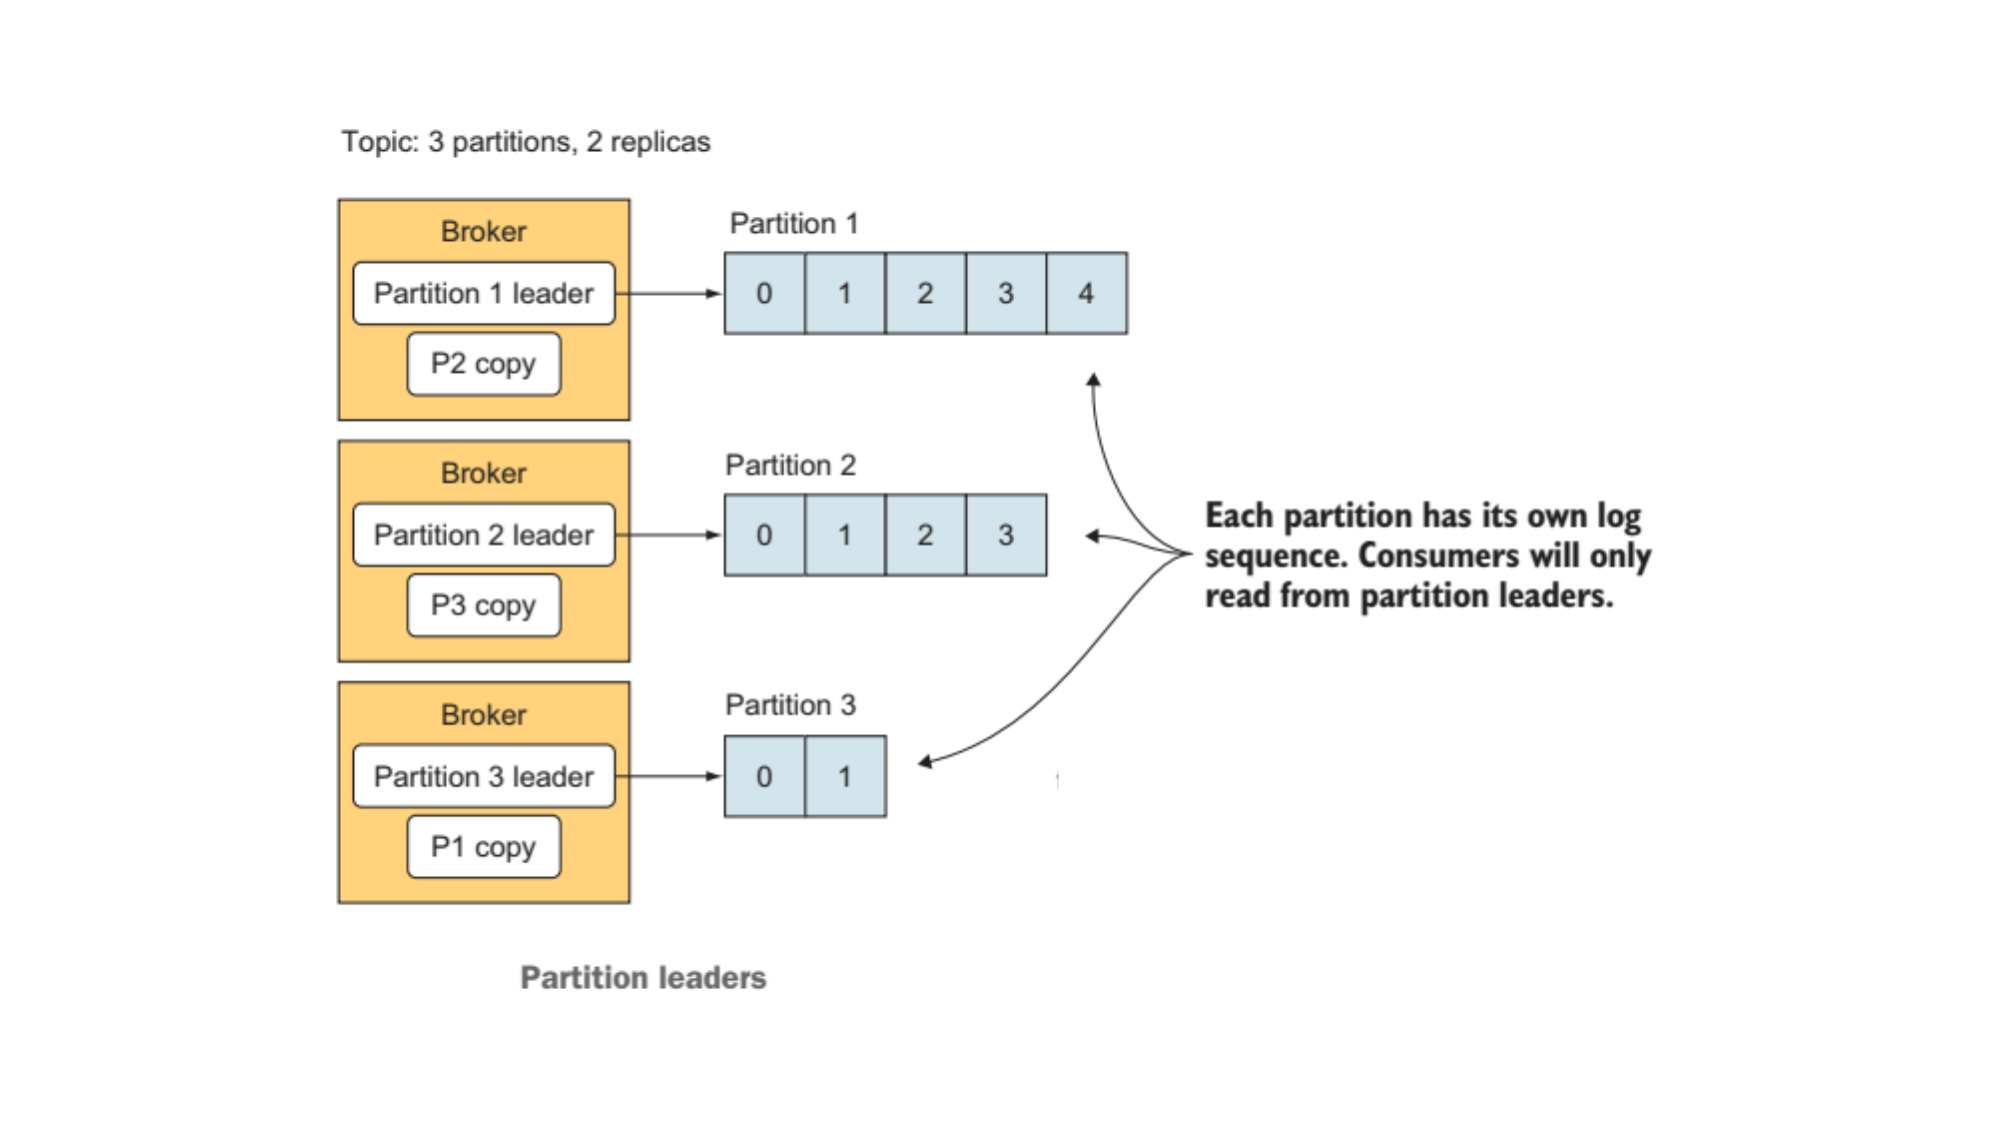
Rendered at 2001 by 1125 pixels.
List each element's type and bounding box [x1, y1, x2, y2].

picture [318, 108, 1681, 1017]
